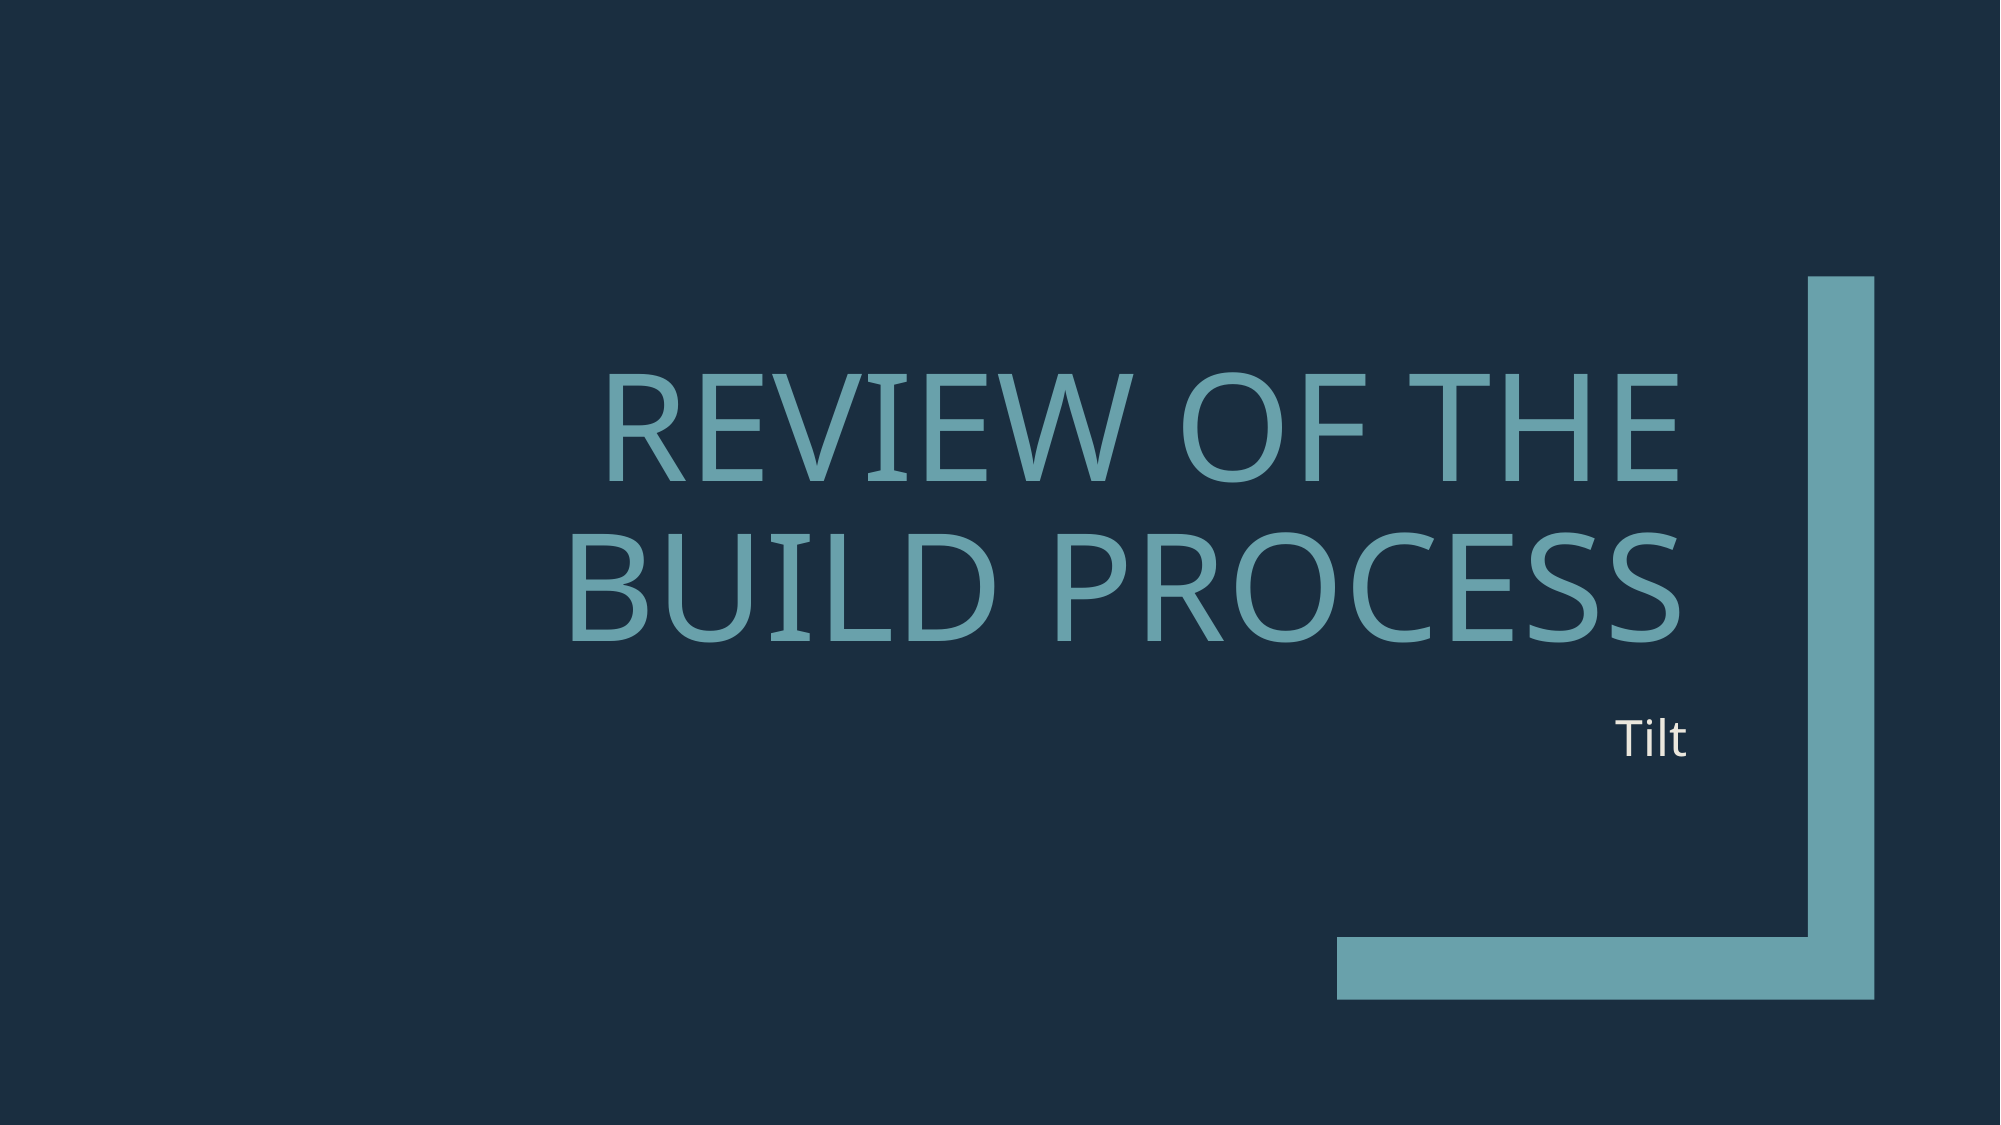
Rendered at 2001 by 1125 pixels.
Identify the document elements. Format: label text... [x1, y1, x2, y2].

title Review of the Build Process [125, 213, 1703, 682]
list Tilt [125, 691, 1703, 880]
